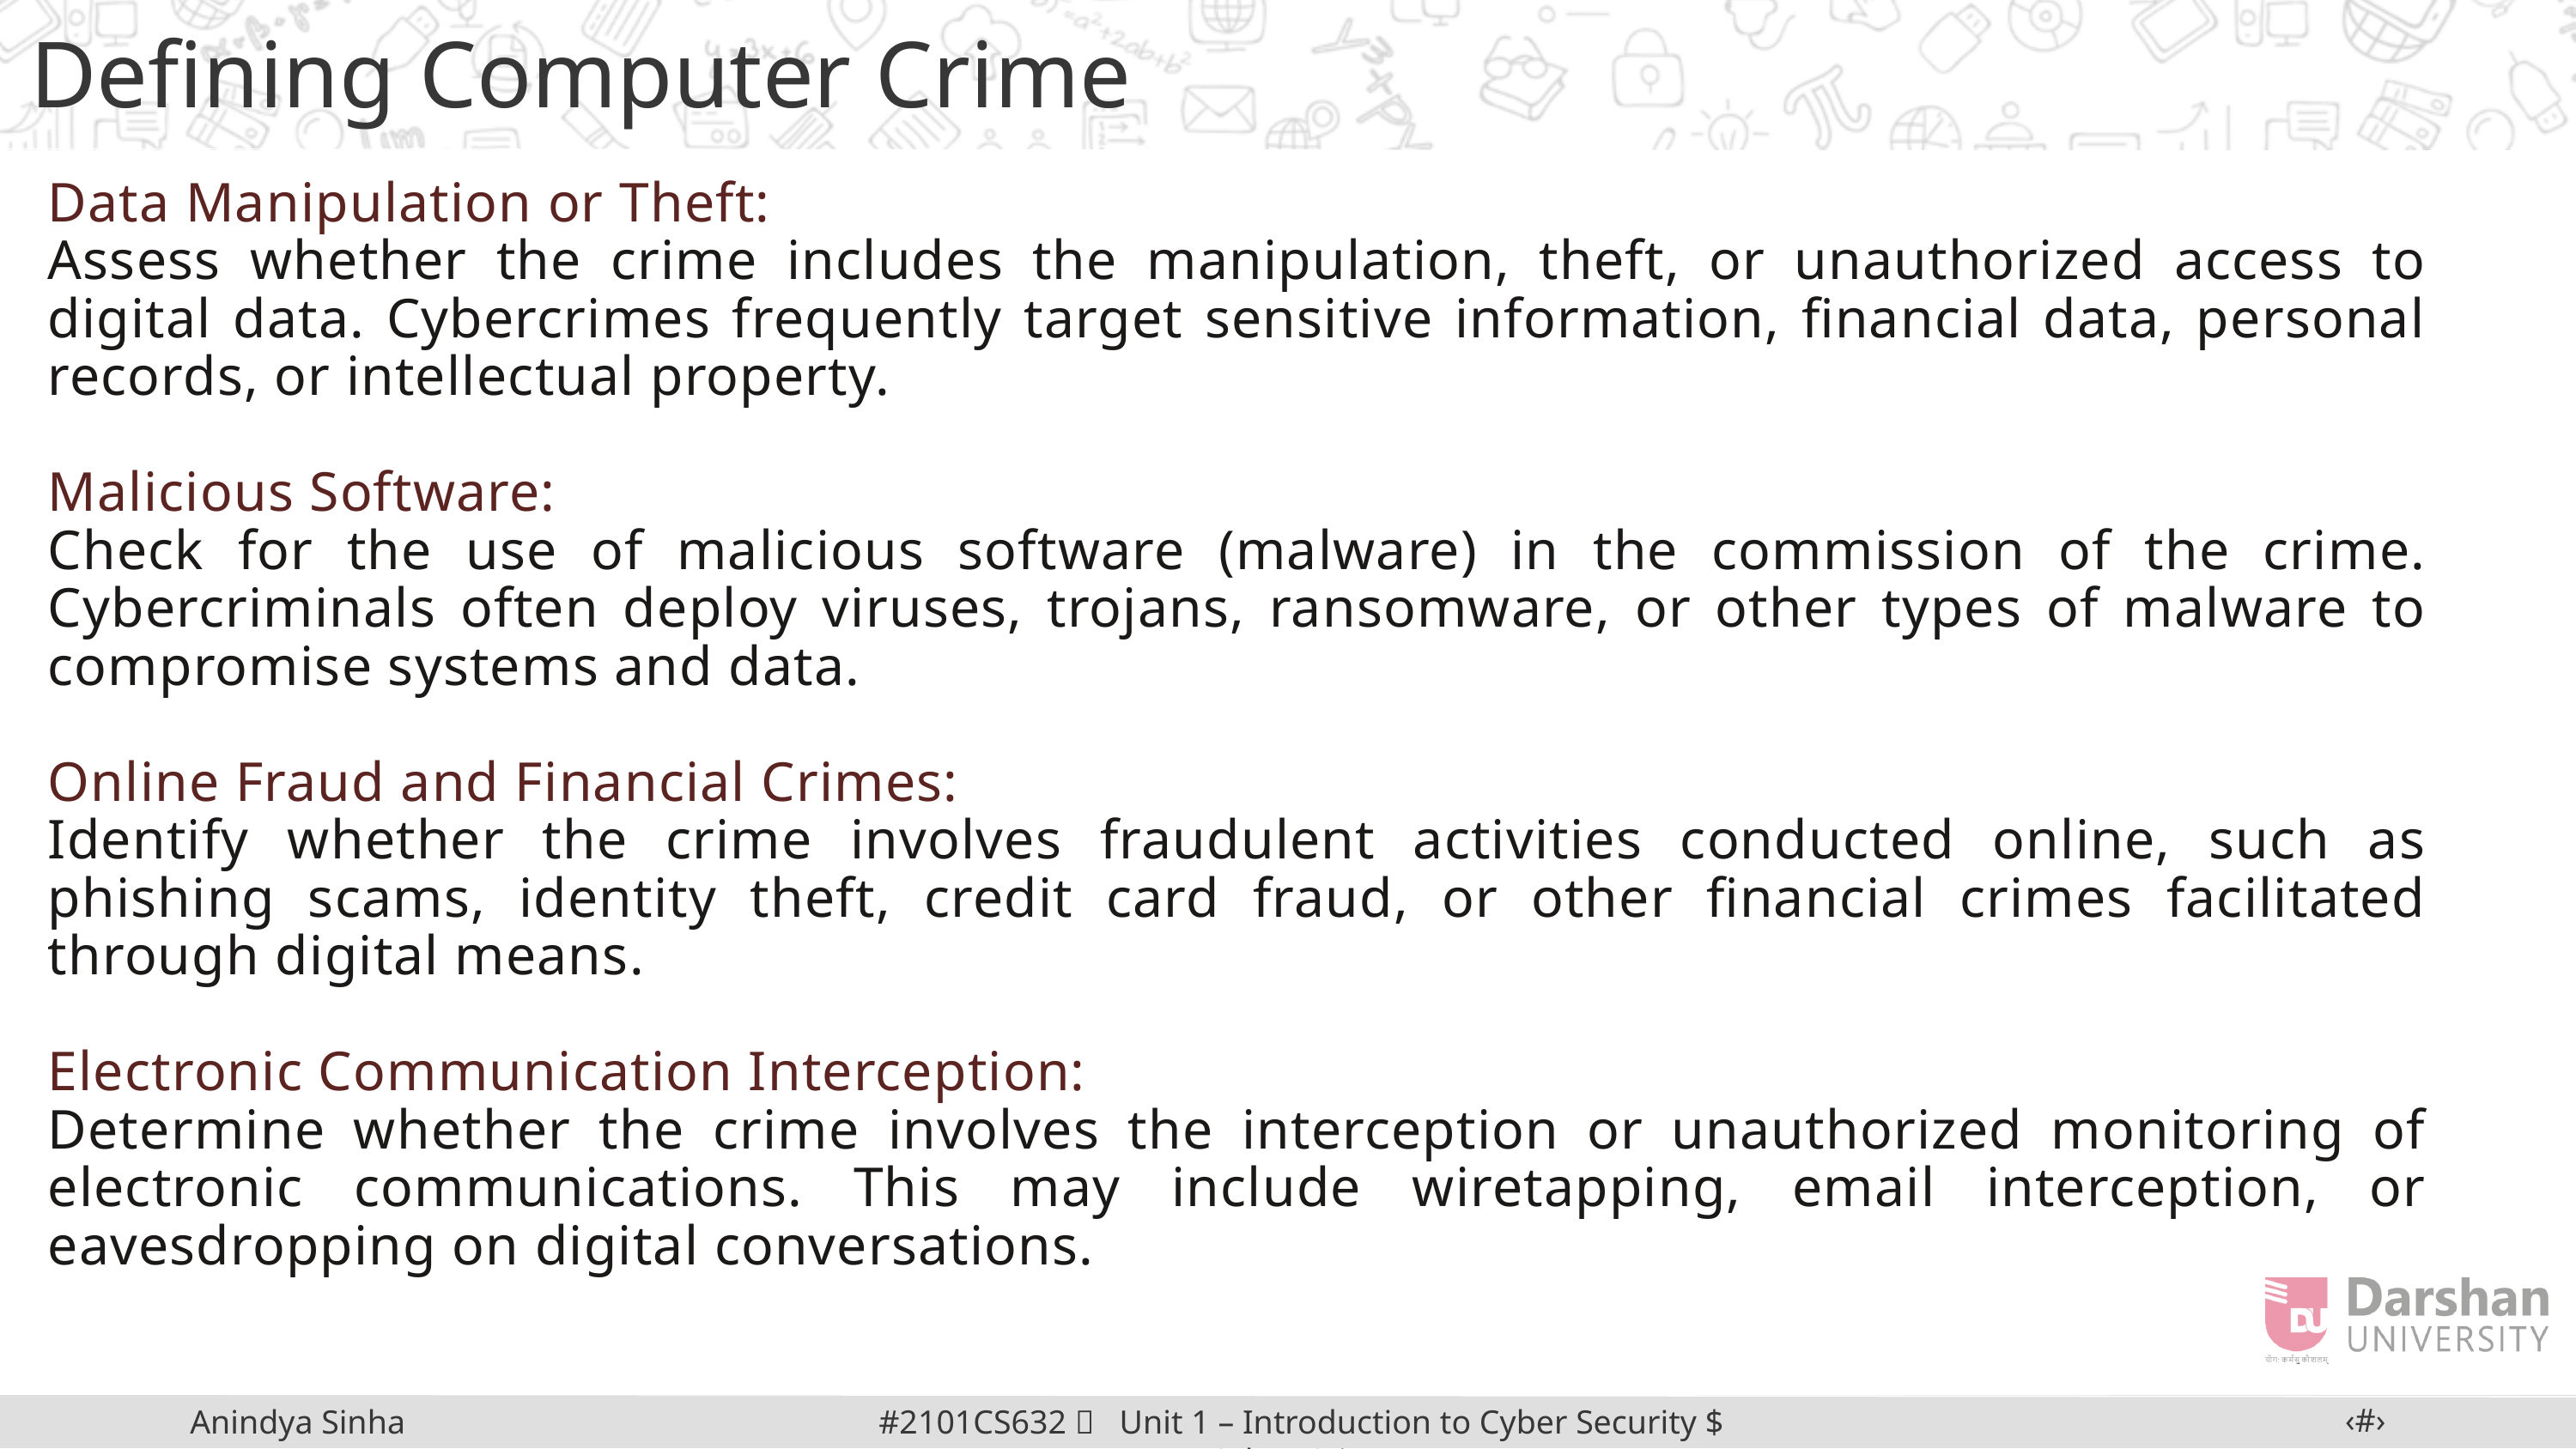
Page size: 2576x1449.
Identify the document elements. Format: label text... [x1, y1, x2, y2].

text_box Data Manipulation or Theft: Assess whether the crime includes the manipulation, theft, or unauthorized access to digital data. Cybercrimes frequently target sensitive information, financial data, personal records, or intellectual property. Malicious Software: Check for the use of malicious software (malware) in the commission of the crime. Cybercriminals often deploy viruses, trojans, ransomware, or other types of malware to compromise systems and data. Online Fraud and Financial Crimes: Identify whether the crime involves fraudulent activities conducted online, such as phishing scams, identity theft, credit card fraud, or other financial crimes facilitated through digital means. Electronic Communication Interception: Determine whether the crime involves the interception or unauthorized monitoring of electronic communications. This may include wiretapping, email interception, or eavesdropping on digital conversations. [47, 174, 2432, 1334]
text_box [2264, 1276, 2549, 1364]
text_box [0, 0, 2576, 150]
text_box Defining Computer Crime [30, 27, 2546, 126]
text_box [0, 1394, 2576, 1449]
